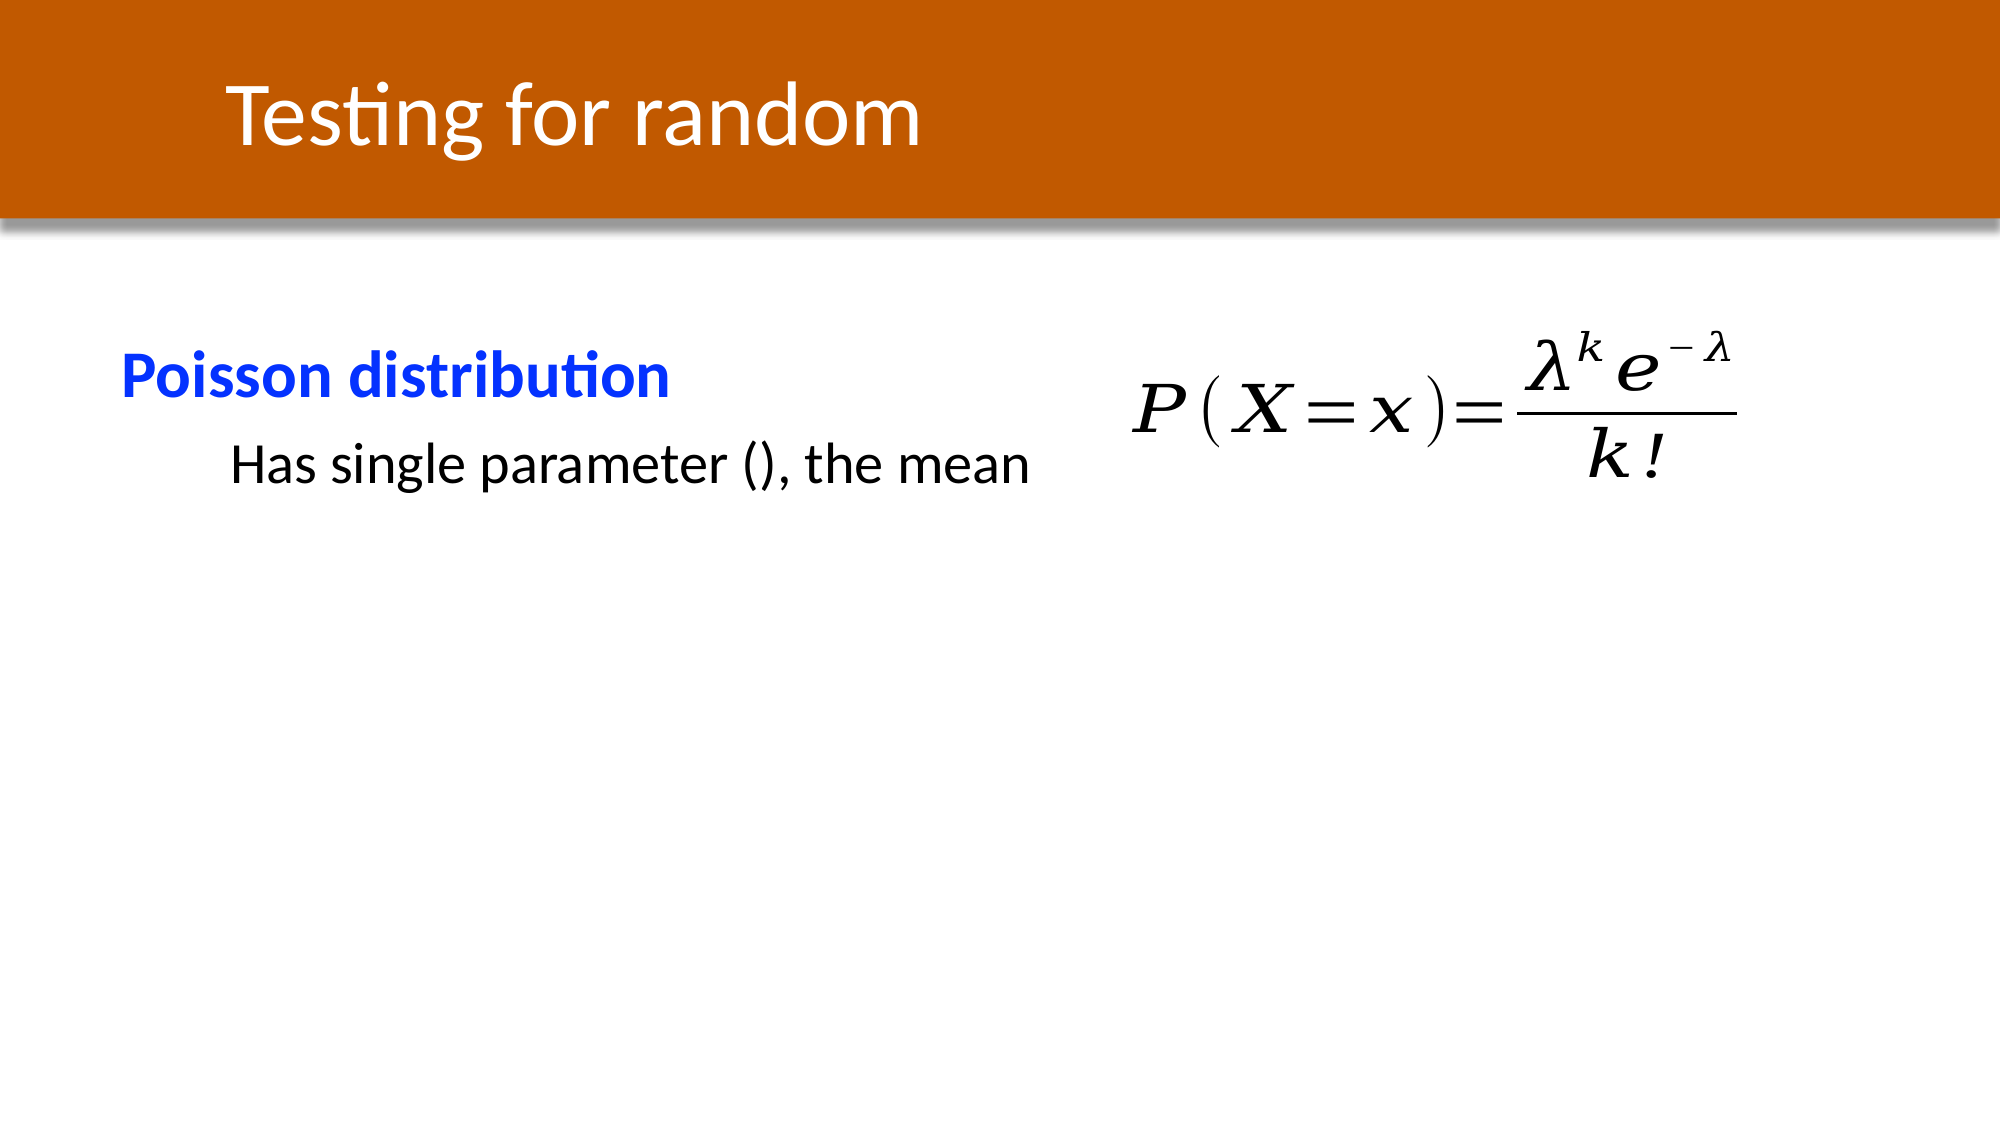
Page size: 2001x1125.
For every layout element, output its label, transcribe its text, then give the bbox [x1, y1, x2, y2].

text_box Testing for random [210, 17, 2000, 201]
text_box [0, 0, 2000, 219]
text_box Poisson distribution [106, 323, 688, 419]
